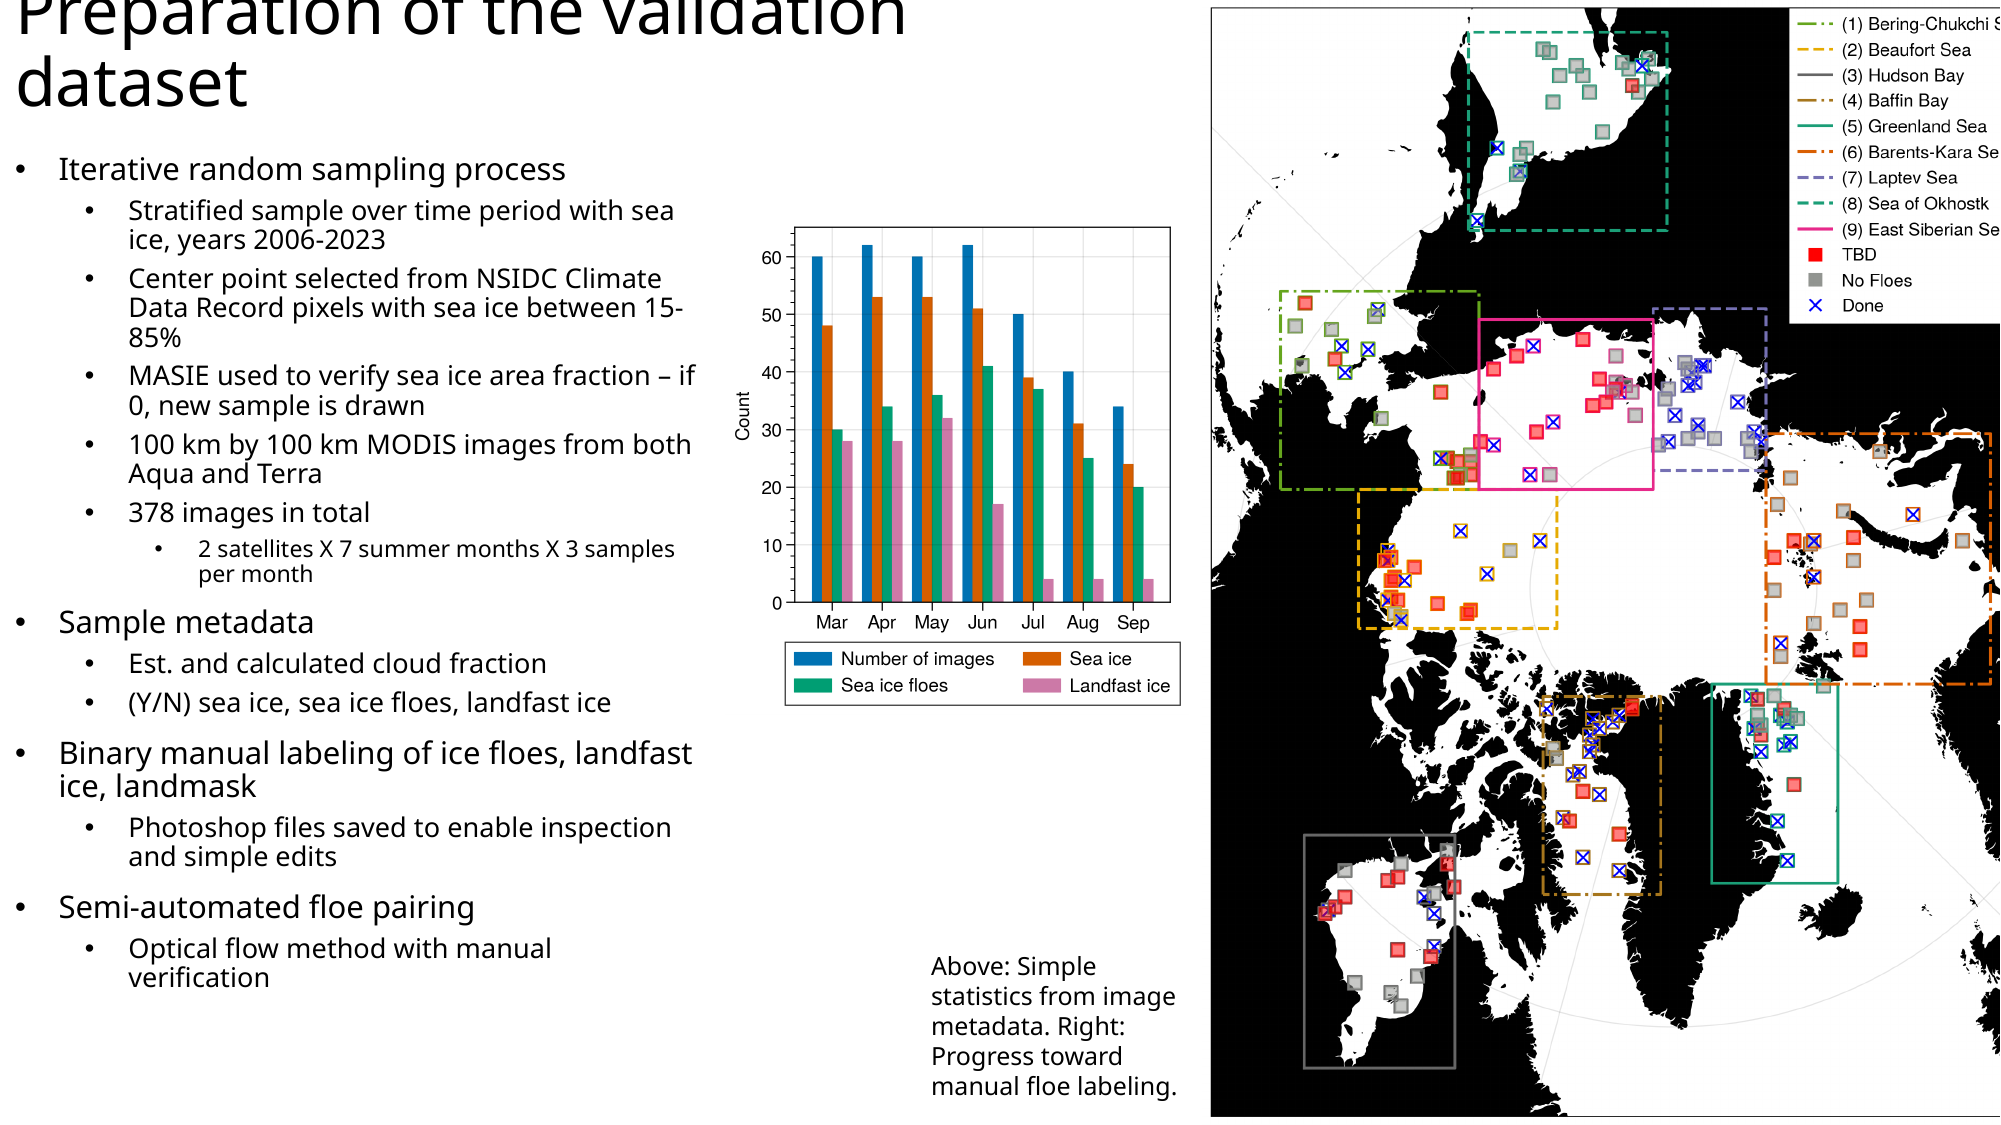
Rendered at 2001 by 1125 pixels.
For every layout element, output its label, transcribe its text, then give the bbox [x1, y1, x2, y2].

picture [1201, 0, 2000, 1125]
title Preparation of the validation dataset [0, 3, 1175, 129]
text_box Above: Simple statistics from image metadata. Right: Progress toward manual floe labeling. [916, 943, 1201, 1108]
list Iterative random sampling process Stratified sample over time period with sea ice, years 2006-2023 Center point selected from NSIDC Climate Data Record pixels with sea ice between 15-85% MASIE used to verify sea ice area fraction – if 0, new sample is drawn 100 km by 100 km MODIS images from both Aqua and Terra 378 images in total 2 satellites X 7 summer months X 3 samples per month Sample metadata Est. and calculated cloud fraction (Y/N) sea ice, sea ice floes, landfast ice Binary manual labeling of ice floes, landfast ice, landmask Photoshop files saved to enable inspection and simple edits Semi-automated floe pairing Optical flow method with manual verification [0, 146, 713, 1009]
picture [725, 218, 1189, 716]
